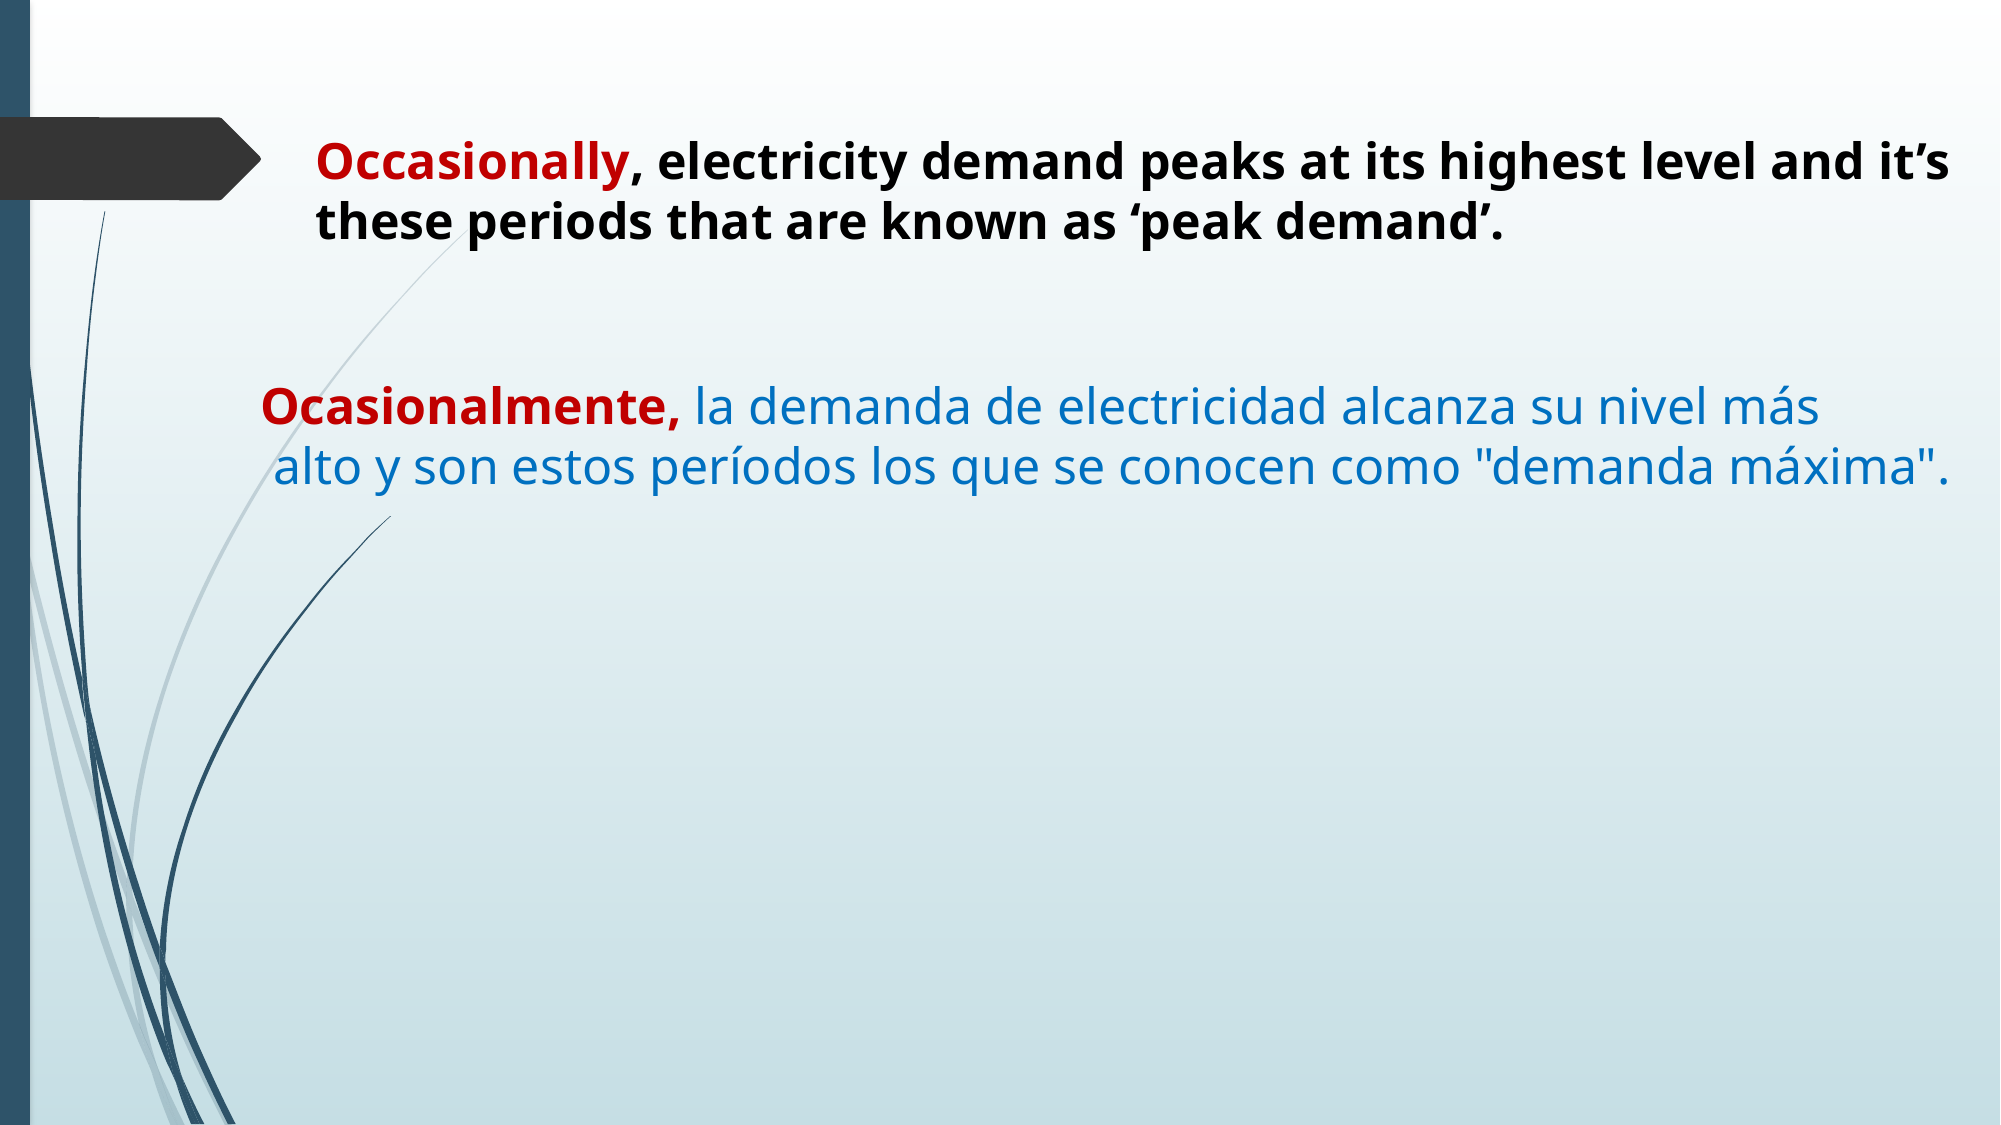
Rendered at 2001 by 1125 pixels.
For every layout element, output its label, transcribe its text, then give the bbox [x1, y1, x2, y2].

text_box Occasionally, electricity demand peaks at its highest level and it’s these periods that are known as ‘peak demand’. [301, 122, 1978, 258]
text_box Ocasionalmente, la demanda de electricidad alcanza su nivel más alto y son estos períodos los que se conocen como "demanda máxima". [245, 367, 1967, 503]
